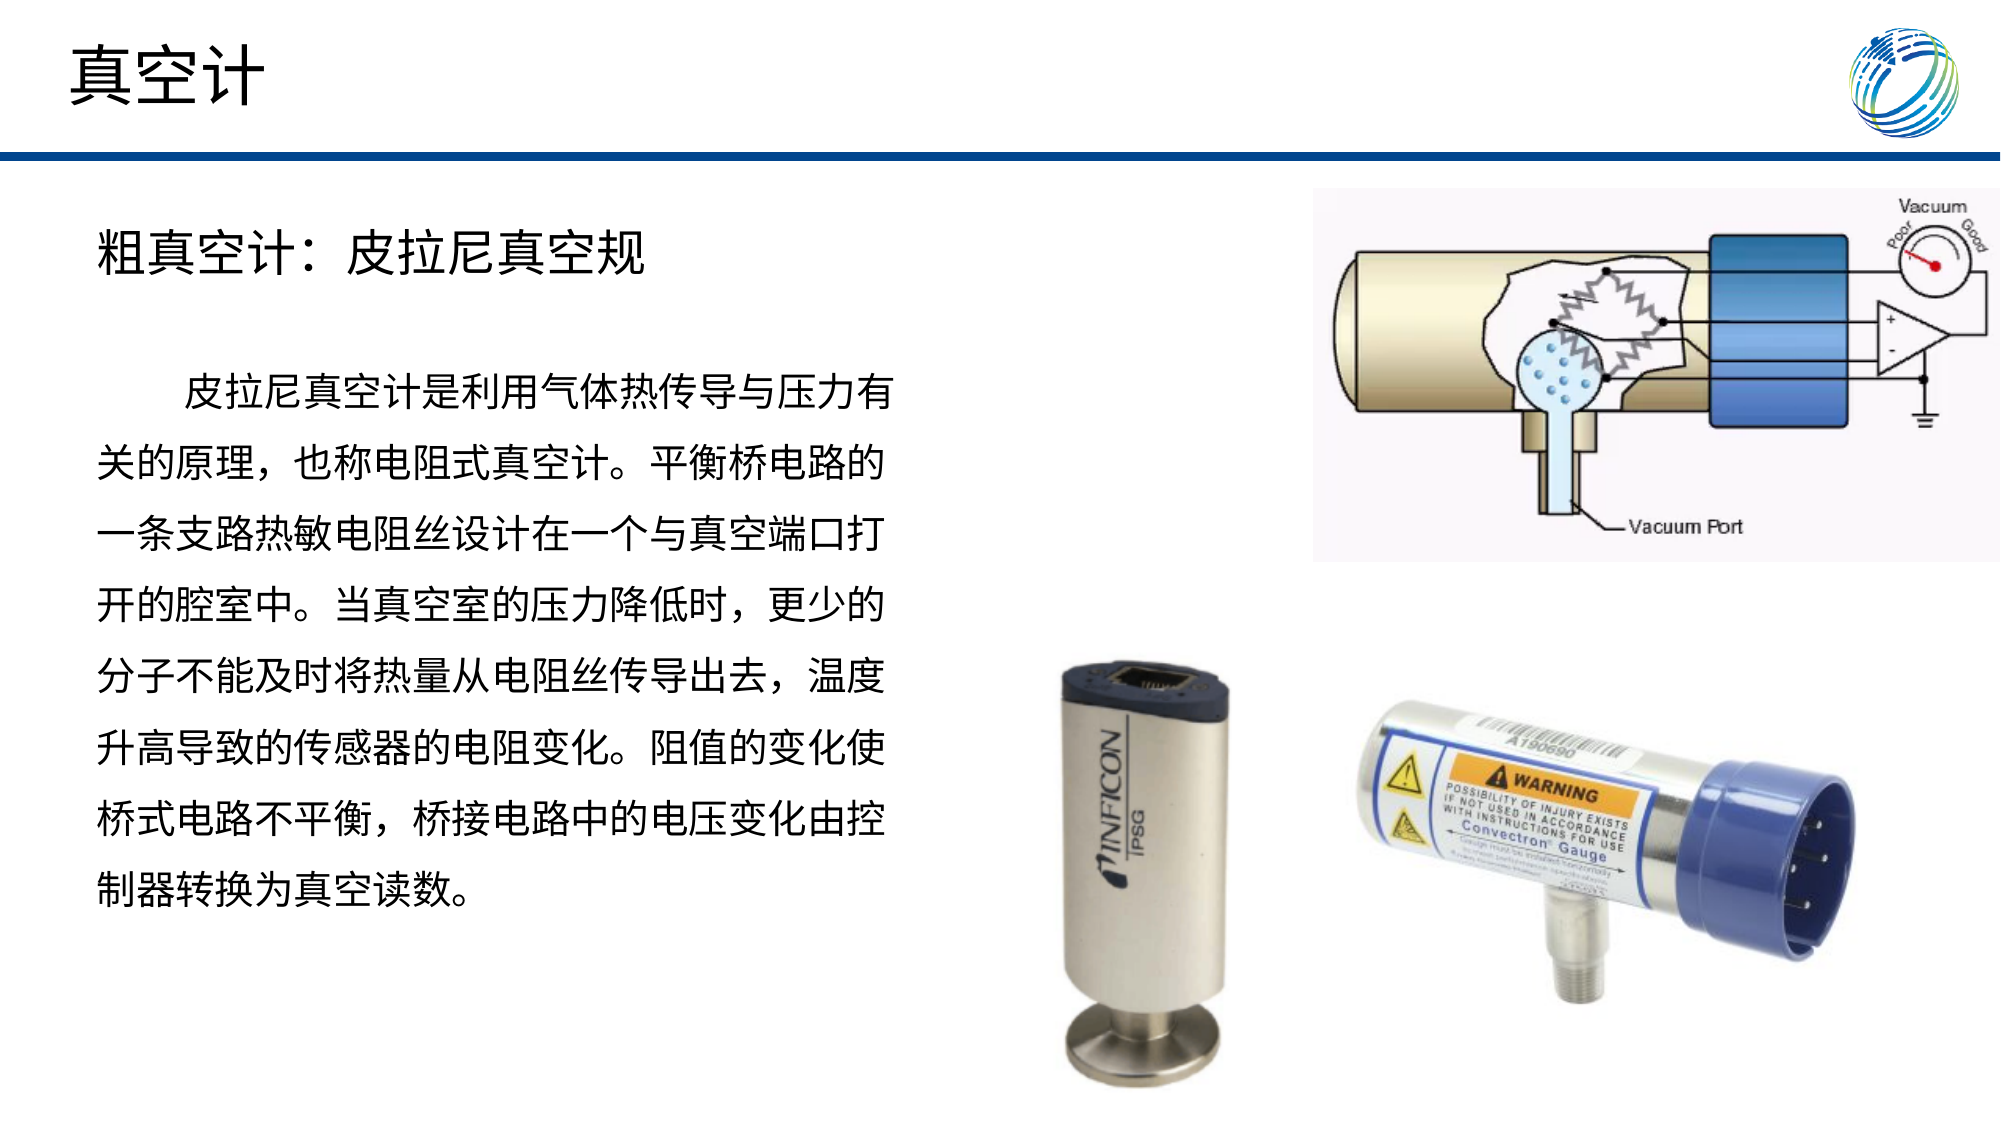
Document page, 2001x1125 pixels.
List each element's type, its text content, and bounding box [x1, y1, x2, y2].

text_box 粗真空计：皮拉尼真空规 [81, 214, 1087, 289]
text_box 皮拉尼真空计是利用气体热传导与压力有关的原理，也称电阻式真空计。平衡桥电路的一条支路热敏电阻丝设计在一个与真空端口打开的腔室中。当真空室的压力降低时，更少的分子不能及时将热量从电阻丝传导出去，温度升高导致的传感器的电阻变化。阻值的变化使桥式电路不平衡，桥接电路中的电压变化由控制器转换为真空读数。 [81, 335, 917, 920]
text_box 真空计 [52, 26, 1057, 121]
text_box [1312, 187, 2000, 563]
picture [984, 626, 2000, 1125]
picture [1845, 24, 1963, 142]
